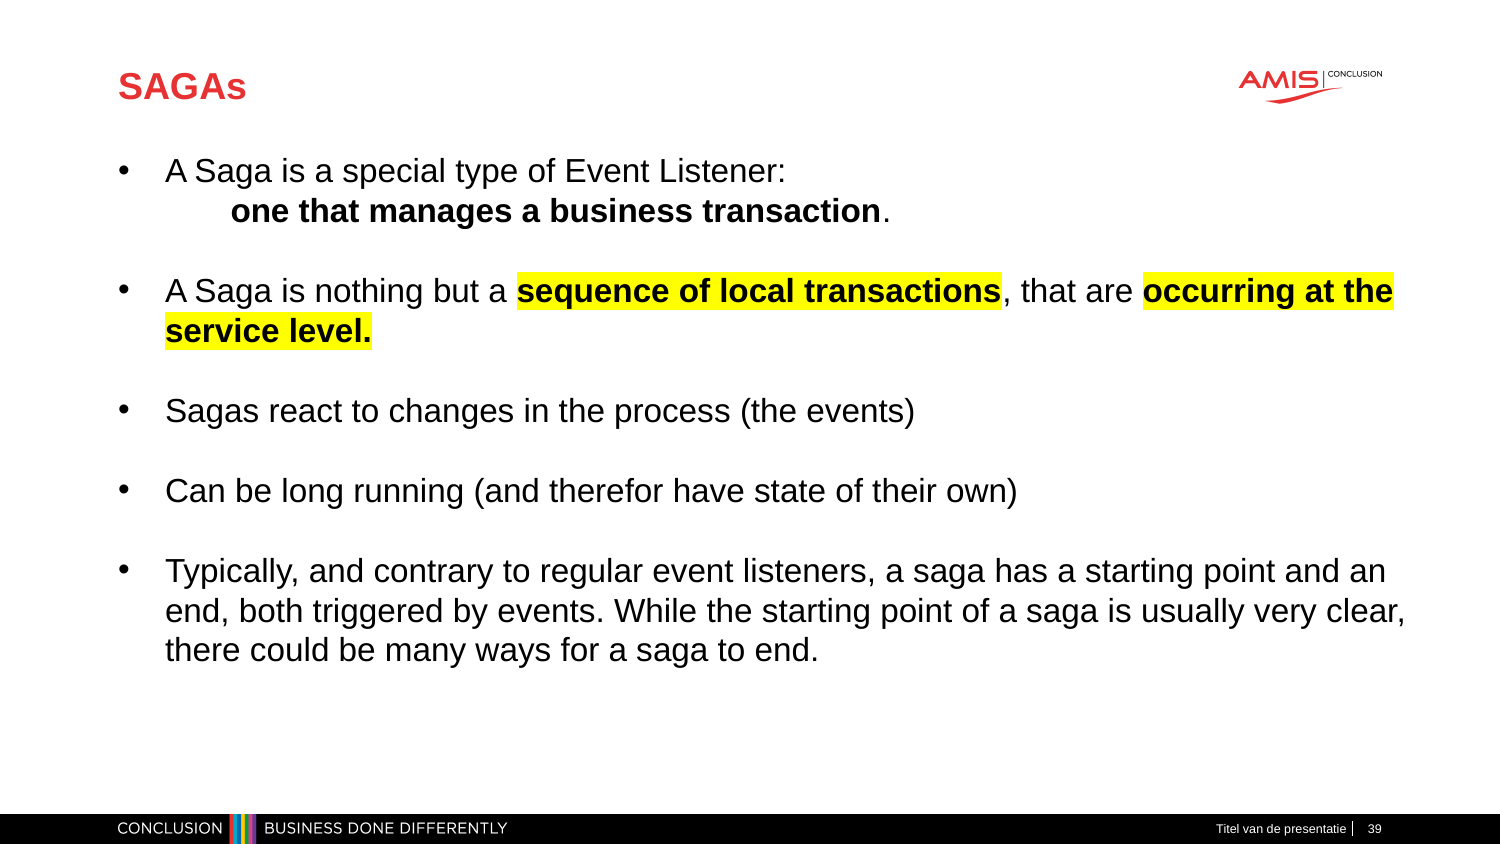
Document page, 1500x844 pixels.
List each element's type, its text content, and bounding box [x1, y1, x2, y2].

slide_number 39 [1358, 820, 1382, 839]
picture [1205, 59, 1388, 106]
picture [0, 814, 236, 844]
title SAGAs [118, 47, 1205, 130]
picture [239, 814, 1500, 844]
text_box A Saga is a special type of Event Listener: one that manages a business transaction. A Saga is nothing but a sequence of local transactions, that are occurring at the service level. Sagas react to changes in the process (the events) Can be long running (and therefor have state of their own) Typically, and contrary to regular event listeners, a saga has a starting point and an end, both triggered by events. While the starting point of a saga is usually very clear, there could be many ways for a saga to end. [118, 149, 1438, 709]
footer Titel van de presentatie [814, 820, 1347, 839]
